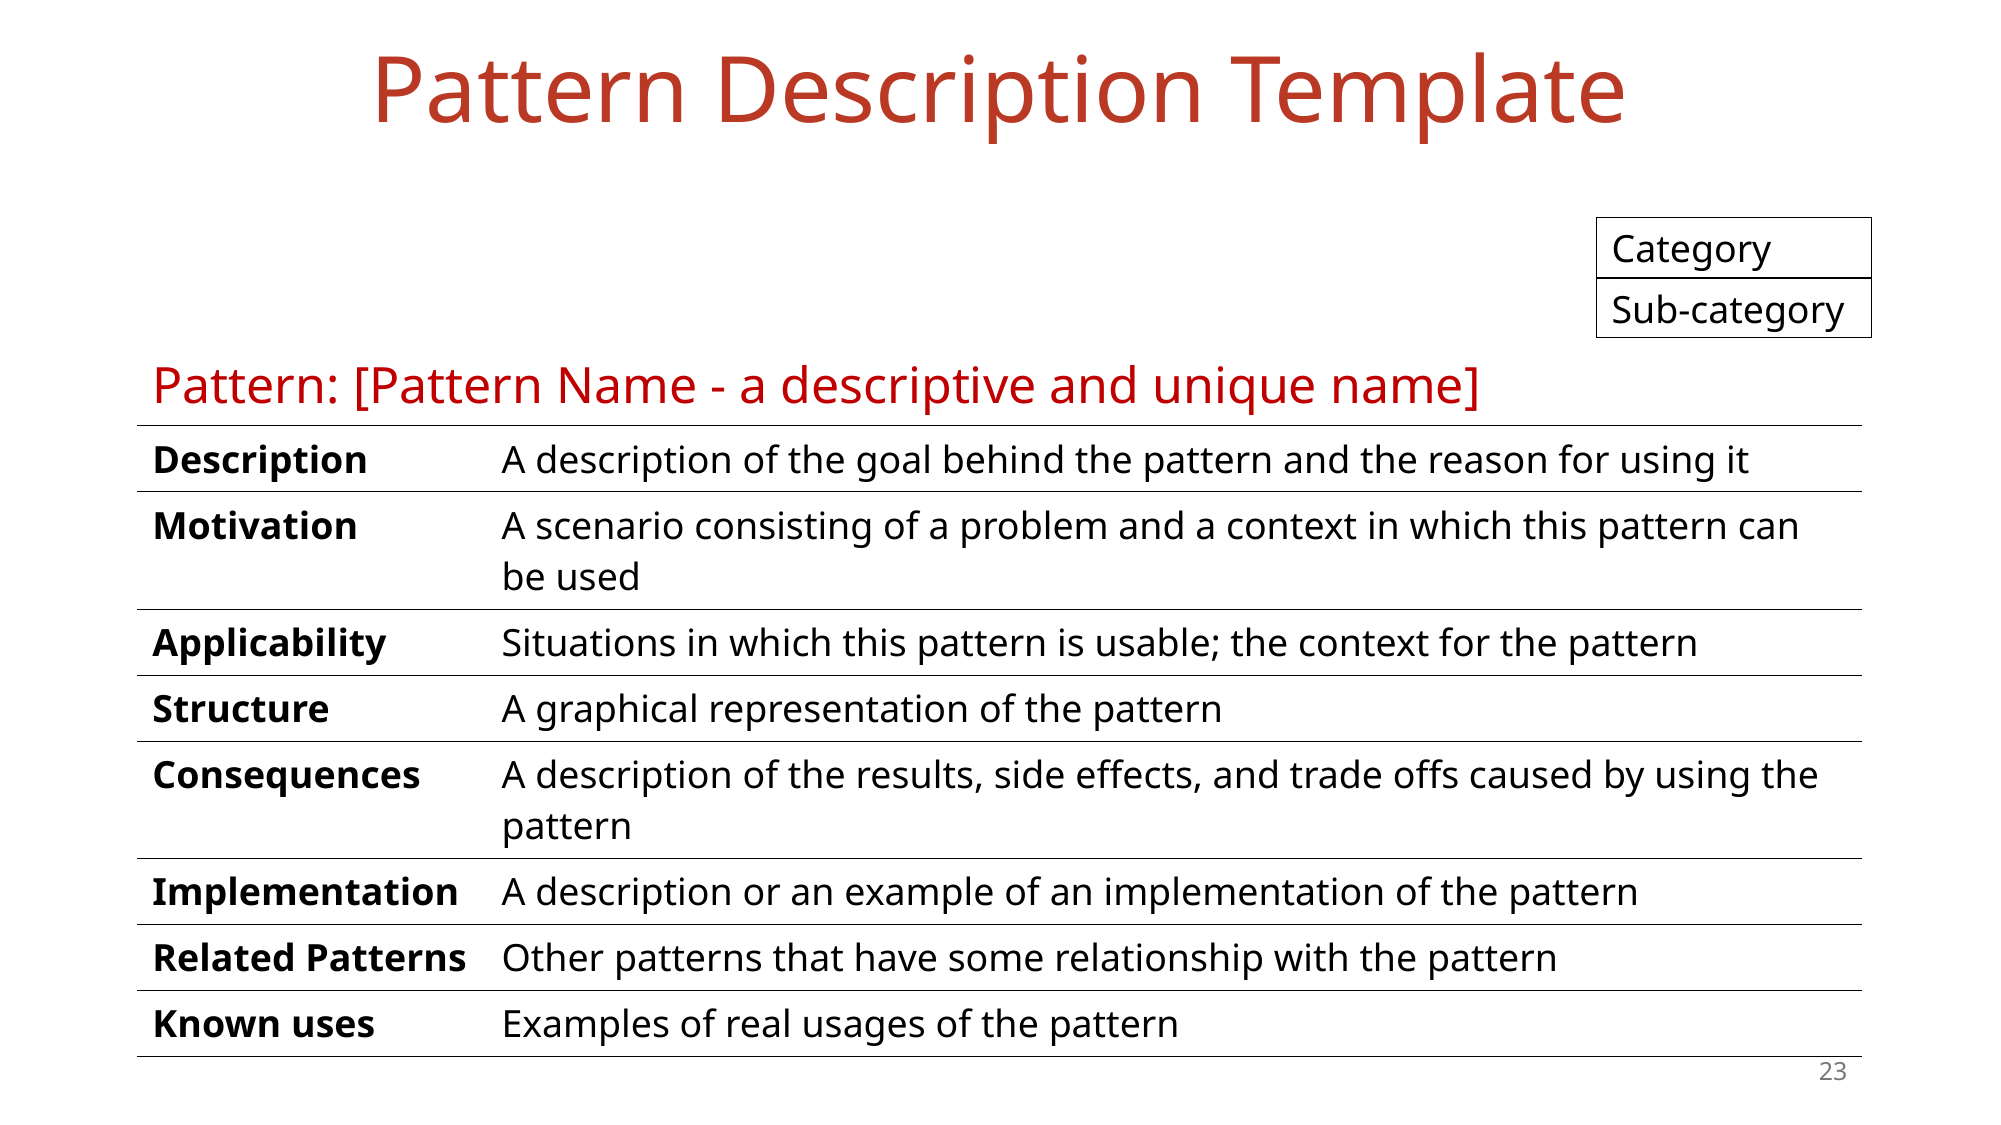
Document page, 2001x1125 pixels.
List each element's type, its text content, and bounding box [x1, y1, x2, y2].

title Pattern Description Template [137, 29, 1863, 157]
text_box Category [1596, 217, 1872, 278]
table_cell Implementation [137, 859, 487, 924]
table_cell Known uses [137, 991, 487, 1056]
table_cell Other patterns that have some relationship with the pattern [487, 925, 1862, 990]
text_box Sub-category [1596, 278, 1872, 338]
table_cell Examples of real usages of the pattern [487, 991, 1862, 1056]
table_cell Situations in which this pattern is usable; the context for the pattern [487, 610, 1862, 675]
table_cell Applicability [137, 610, 487, 675]
table_cell Motivation [137, 492, 487, 609]
table_cell A scenario consisting of a problem and a context in which this pattern can be used [487, 492, 1862, 609]
table_cell Consequences [137, 742, 487, 858]
table_cell Structure [137, 676, 487, 741]
slide_number 23 [1412, 1042, 1863, 1103]
table_cell A graphical representation of the pattern [487, 676, 1862, 741]
table_cell A description of the results, side effects, and trade offs caused by using the pattern [487, 742, 1862, 858]
table_cell A description of the goal behind the pattern and the reason for using it [487, 426, 1862, 491]
table_cell Description [137, 426, 487, 491]
table_header Pattern: [Pattern Name - a descriptive and unique name] [137, 343, 1862, 425]
table_cell A description or an example of an implementation of the pattern [487, 859, 1862, 924]
table_cell Related Patterns [137, 925, 487, 990]
